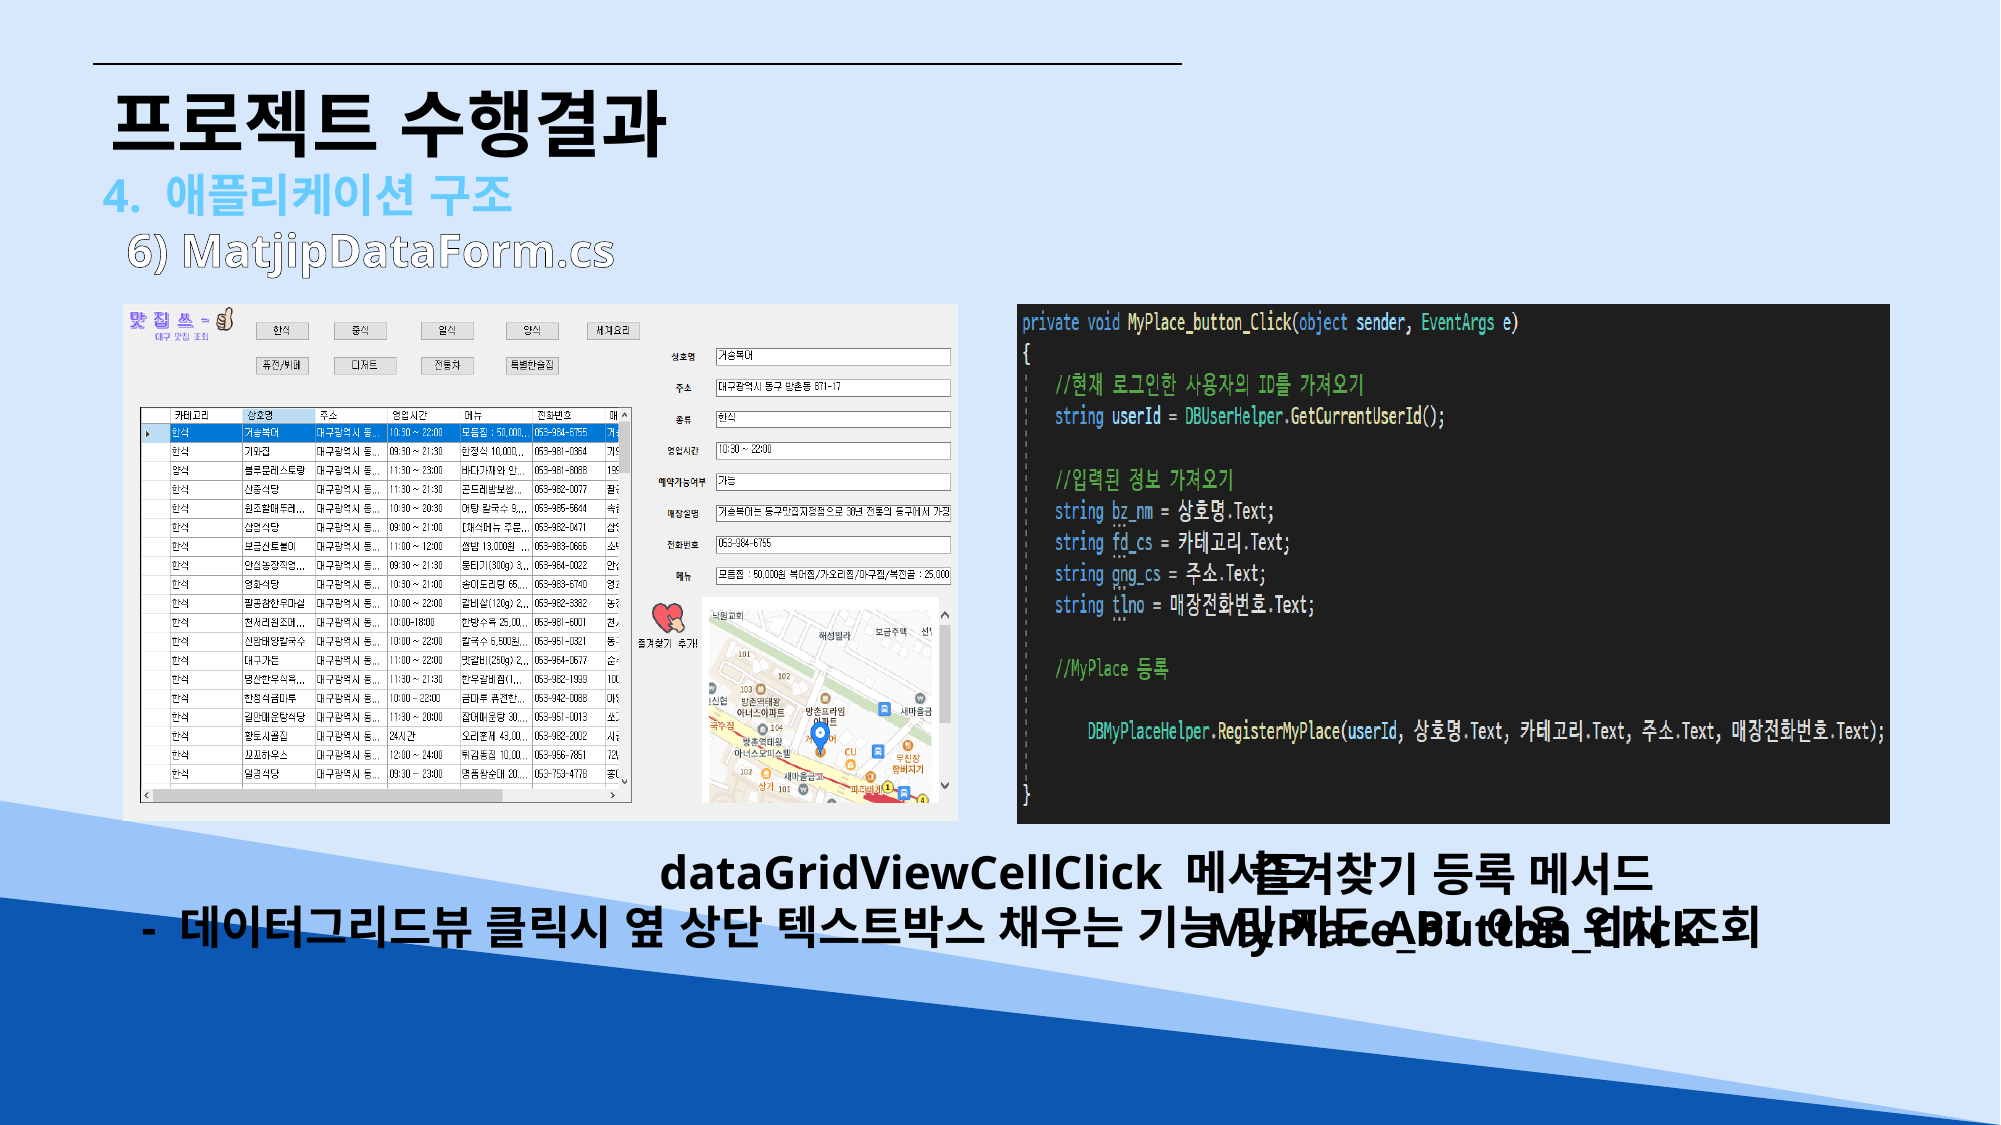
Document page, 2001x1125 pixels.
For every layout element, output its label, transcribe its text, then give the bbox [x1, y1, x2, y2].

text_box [126, 304, 1017, 963]
text_box 프로젝트 수행결과 [95, 71, 685, 158]
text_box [1017, 304, 1890, 965]
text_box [0, 800, 2000, 1125]
text_box 4. 애플리케이션 구조 6) MatjipDataForm.cs [87, 158, 846, 284]
